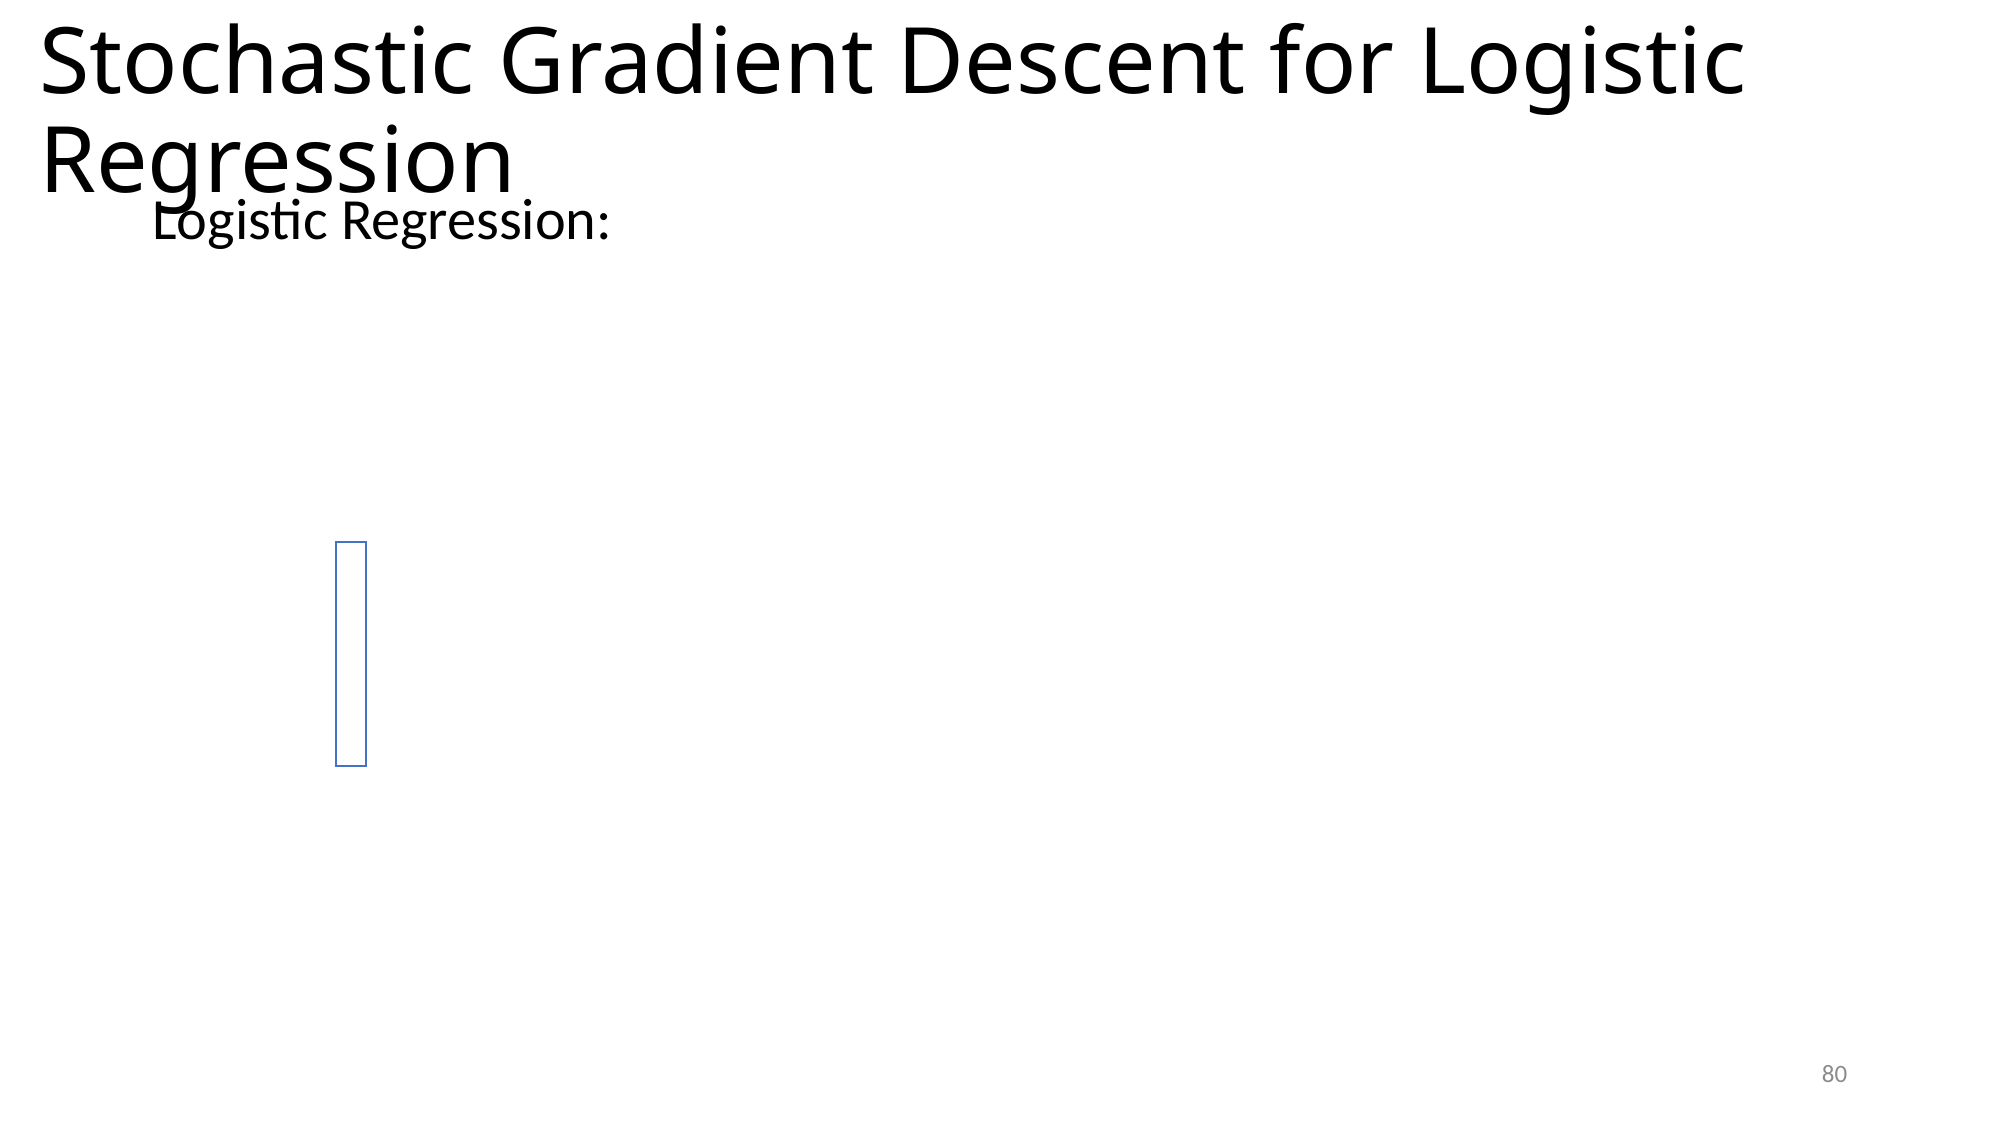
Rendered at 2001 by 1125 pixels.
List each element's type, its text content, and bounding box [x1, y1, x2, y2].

title Stochastic Gradient Descent for Logistic Regression [24, 4, 1986, 223]
slide_number 80 [1412, 1042, 1863, 1103]
